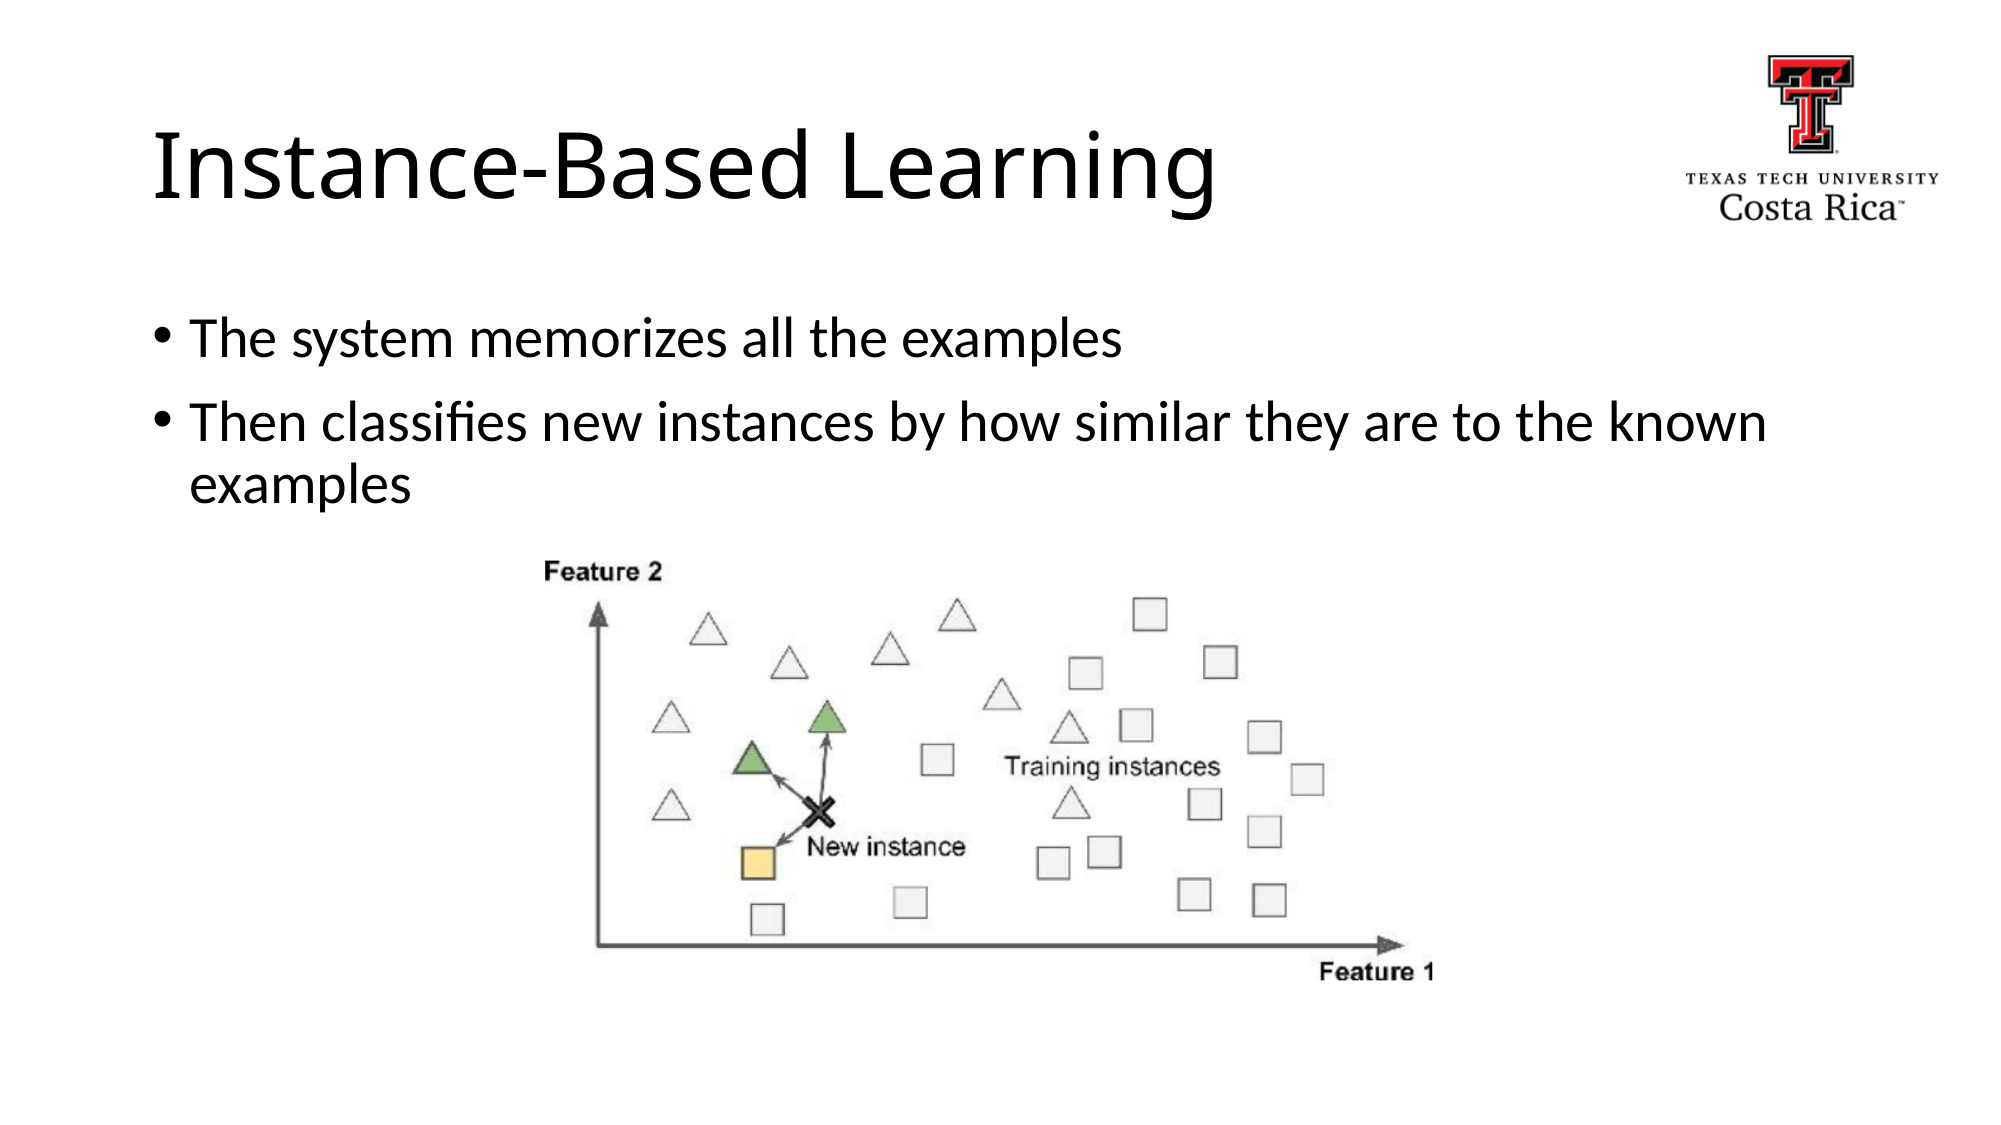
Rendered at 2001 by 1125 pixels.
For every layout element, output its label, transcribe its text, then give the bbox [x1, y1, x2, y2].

list The system memorizes all the examples Then classifies new instances by how similar they are to the known examples [137, 299, 1863, 1014]
picture [524, 541, 1476, 992]
picture [1664, 30, 1964, 251]
title Instance-Based Learning [137, 59, 1863, 278]
